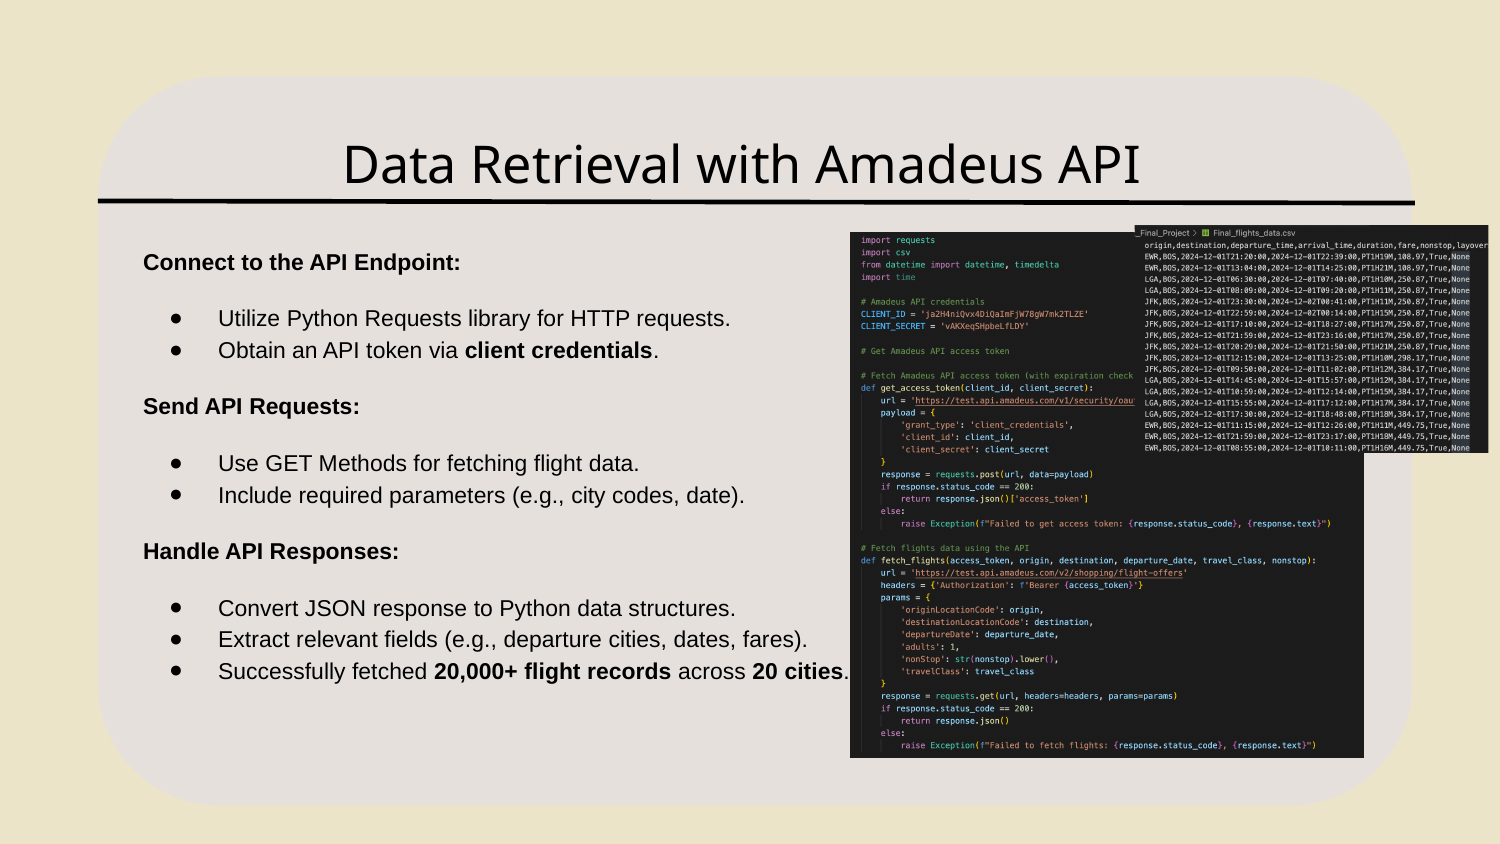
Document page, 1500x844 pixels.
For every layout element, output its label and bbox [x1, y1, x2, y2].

picture [850, 224, 1489, 759]
text_box [97, 76, 1416, 806]
